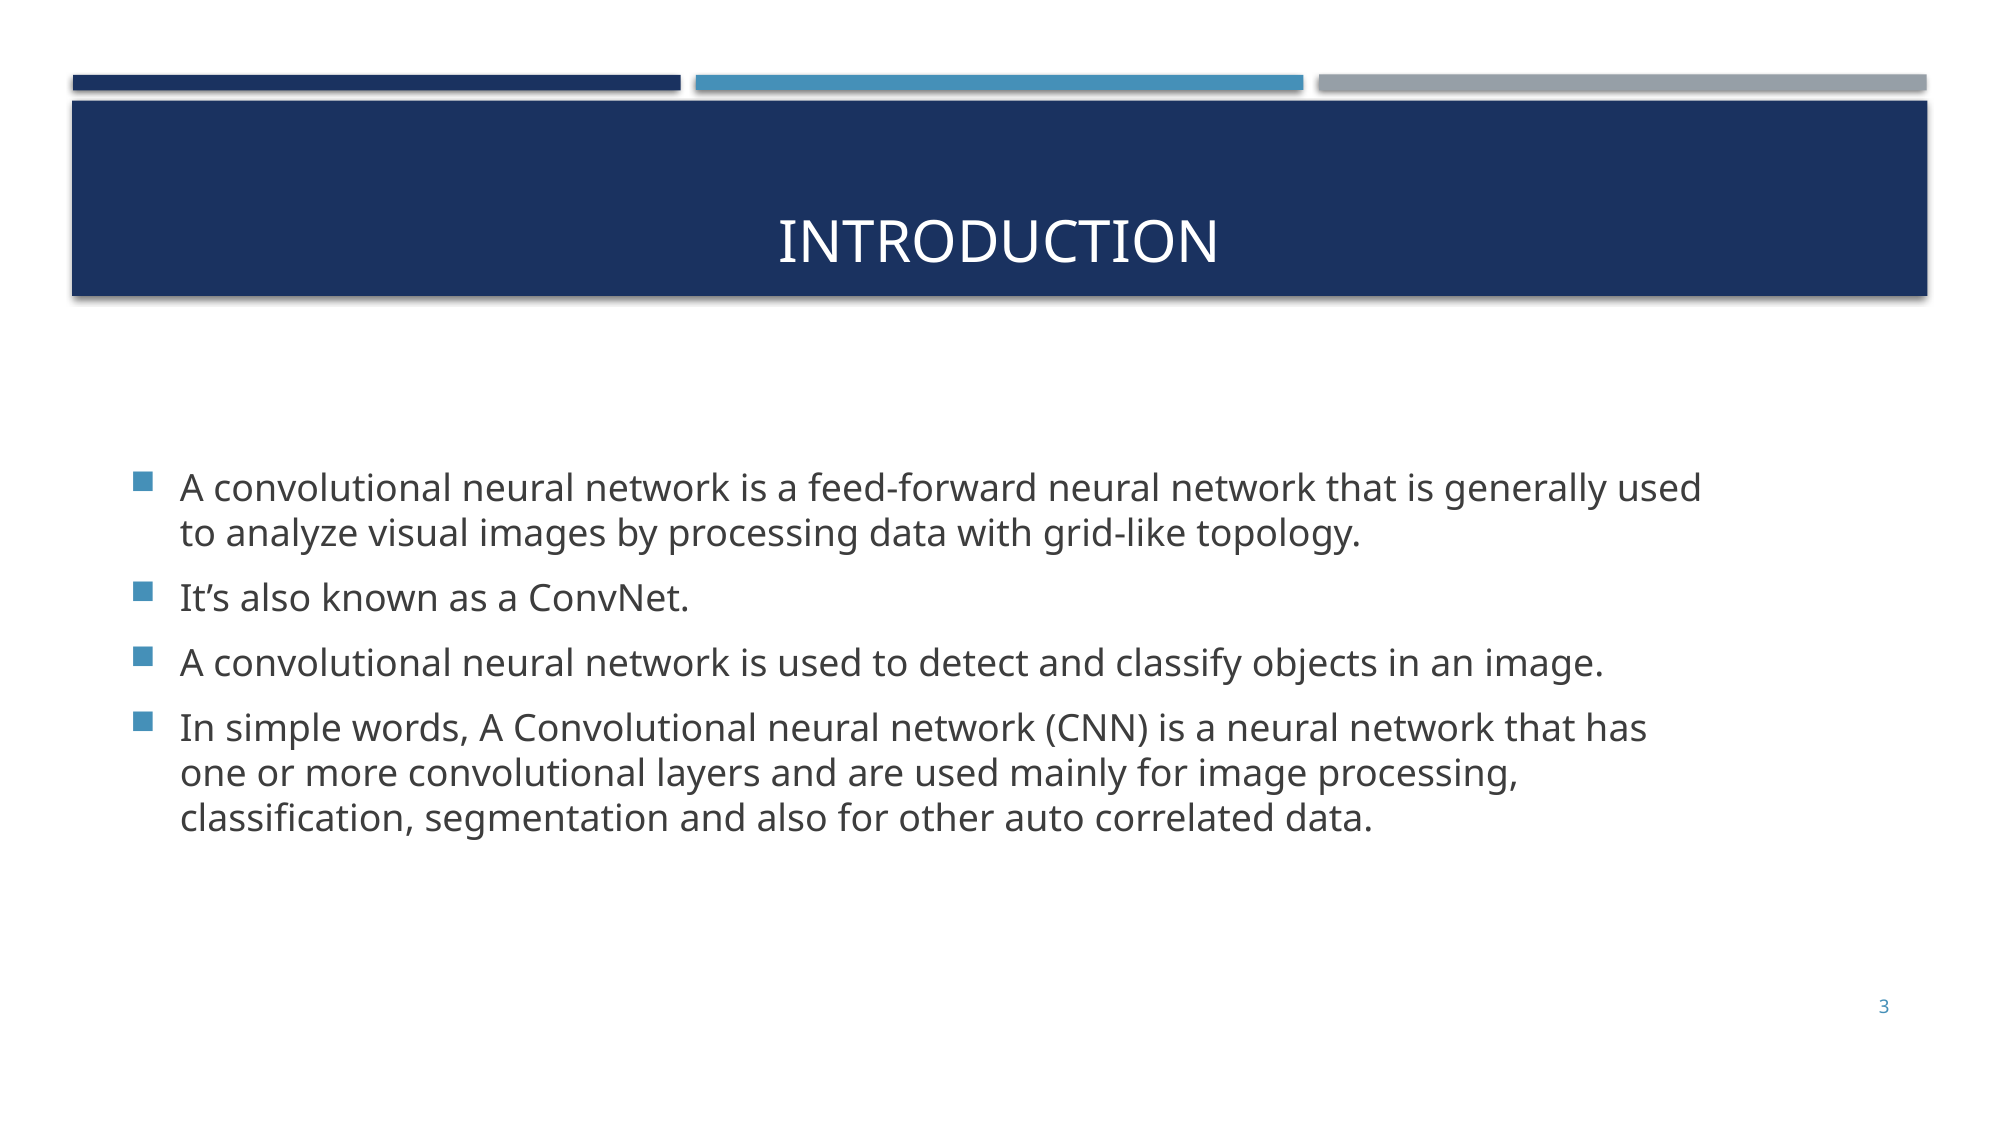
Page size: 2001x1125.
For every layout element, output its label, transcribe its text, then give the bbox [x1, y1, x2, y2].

list A convolutional neural network is a feed-forward neural network that is generally used to analyze visual images by processing data with grid-like topology. It’s also known as a ConvNet. A convolutional neural network is used to detect and classify objects in an image. In simple words, A Convolutional neural network (CNN) is a neural network that has one or more convolutional layers and are used mainly for image processing, classification, segmentation and also for other auto correlated data. [114, 349, 1732, 953]
title Introduction [95, 115, 1905, 282]
slide_number 3 [1732, 977, 1905, 1037]
